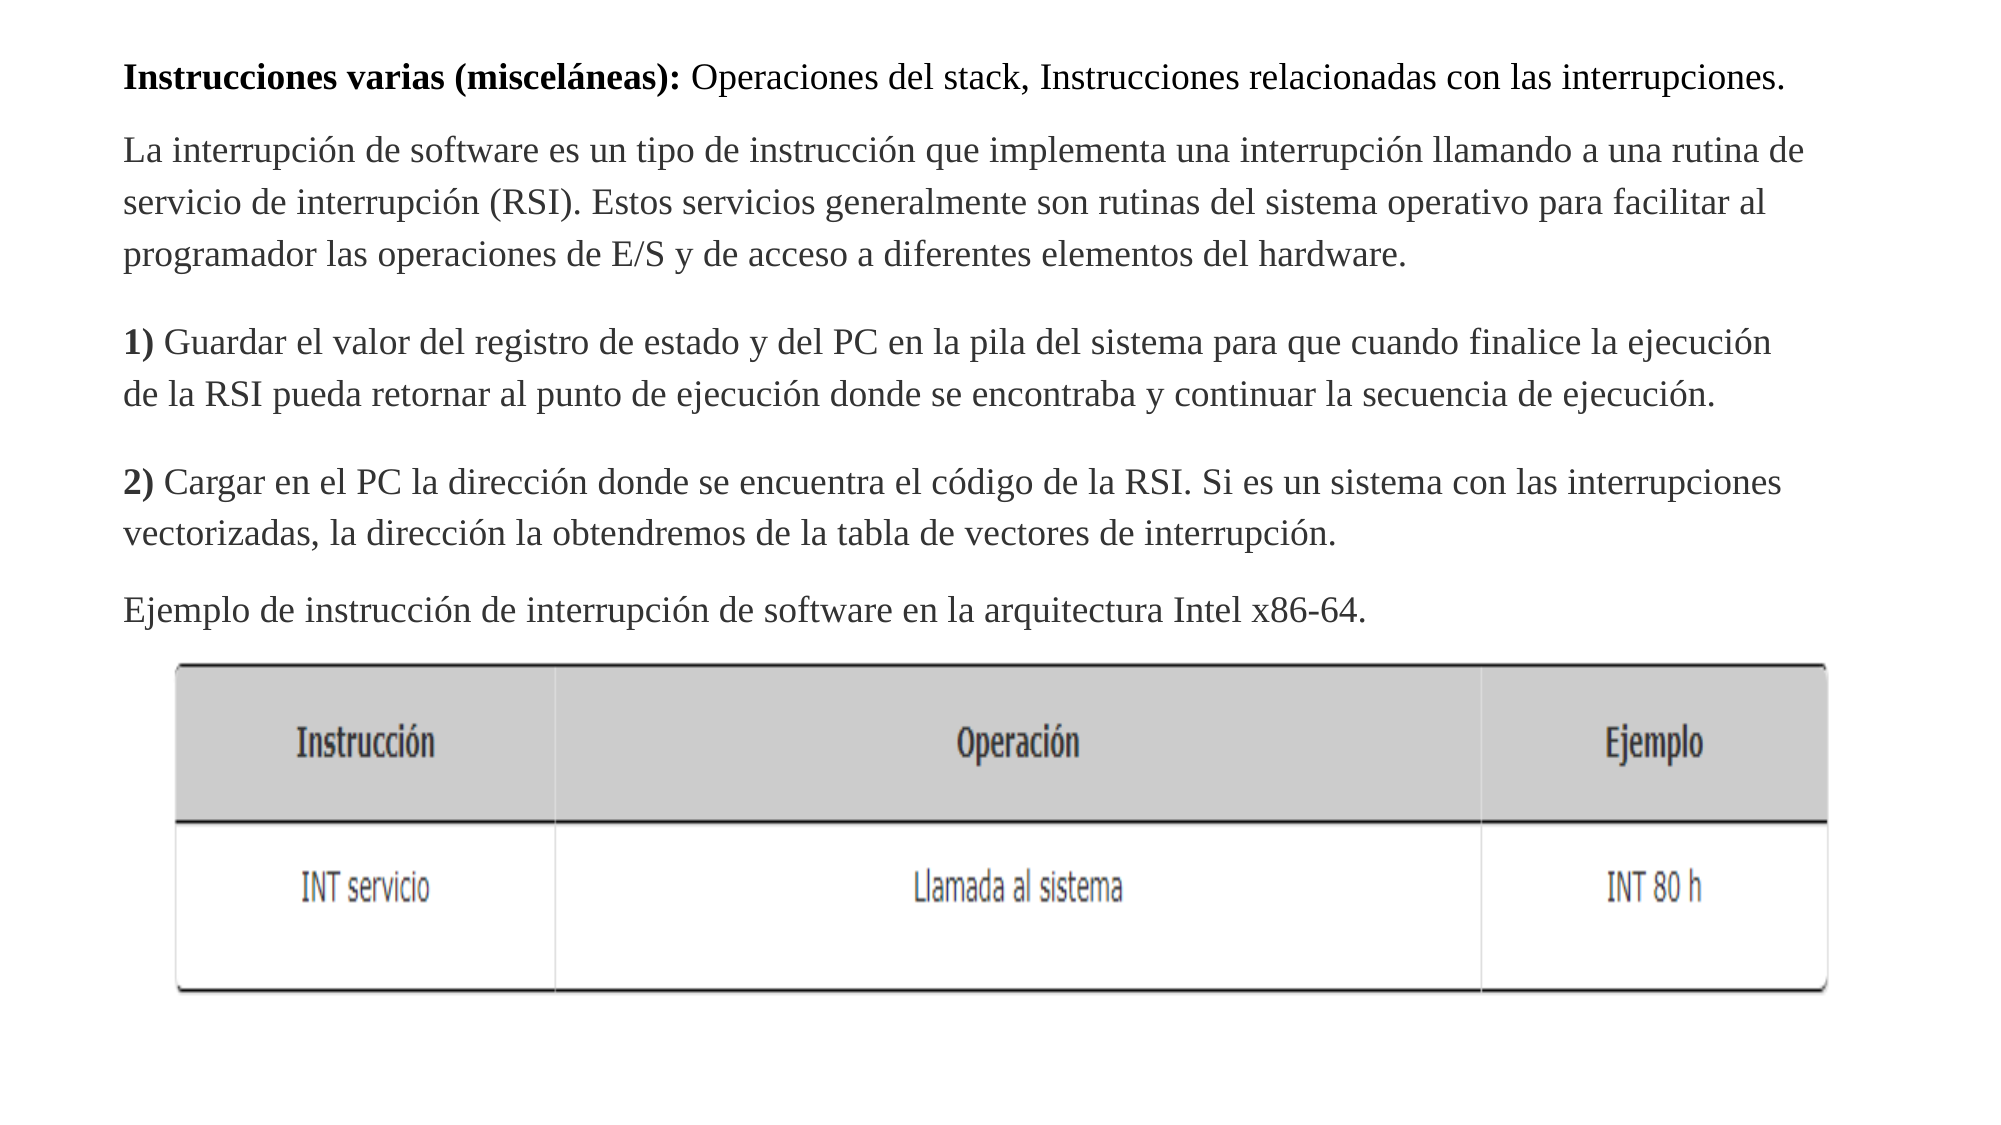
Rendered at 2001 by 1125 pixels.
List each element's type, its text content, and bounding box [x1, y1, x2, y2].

picture [166, 642, 1850, 1024]
list Instrucciones varias (misceláneas): Operaciones del stack, Instrucciones relacionadas con las interrupciones. La interrupción de software es un tipo de instrucción que implementa una interrupción llamando a una rutina de servicio de interrupción (RSI). Estos servicios generalmente son rutinas del sistema operativo para facilitar al programador las operaciones de E/S y de acceso a diferentes elementos del hardware. 1) Guardar el valor del registro de estado y del PC en la pila del sistema para que cuando finalice la ejecución de la RSI pueda retornar al punto de ejecución donde se encontraba y continuar la secuencia de ejecución. 2) Cargar en el PC la dirección donde se encuentra el código de la RSI. Si es un sistema con las interrupciones vectorizadas, la dirección la obtendremos de la tabla de vectores de interrupción. Ejemplo de instrucción de interrupción de software en la arquitectura Intel x86-64. [108, 49, 1834, 764]
